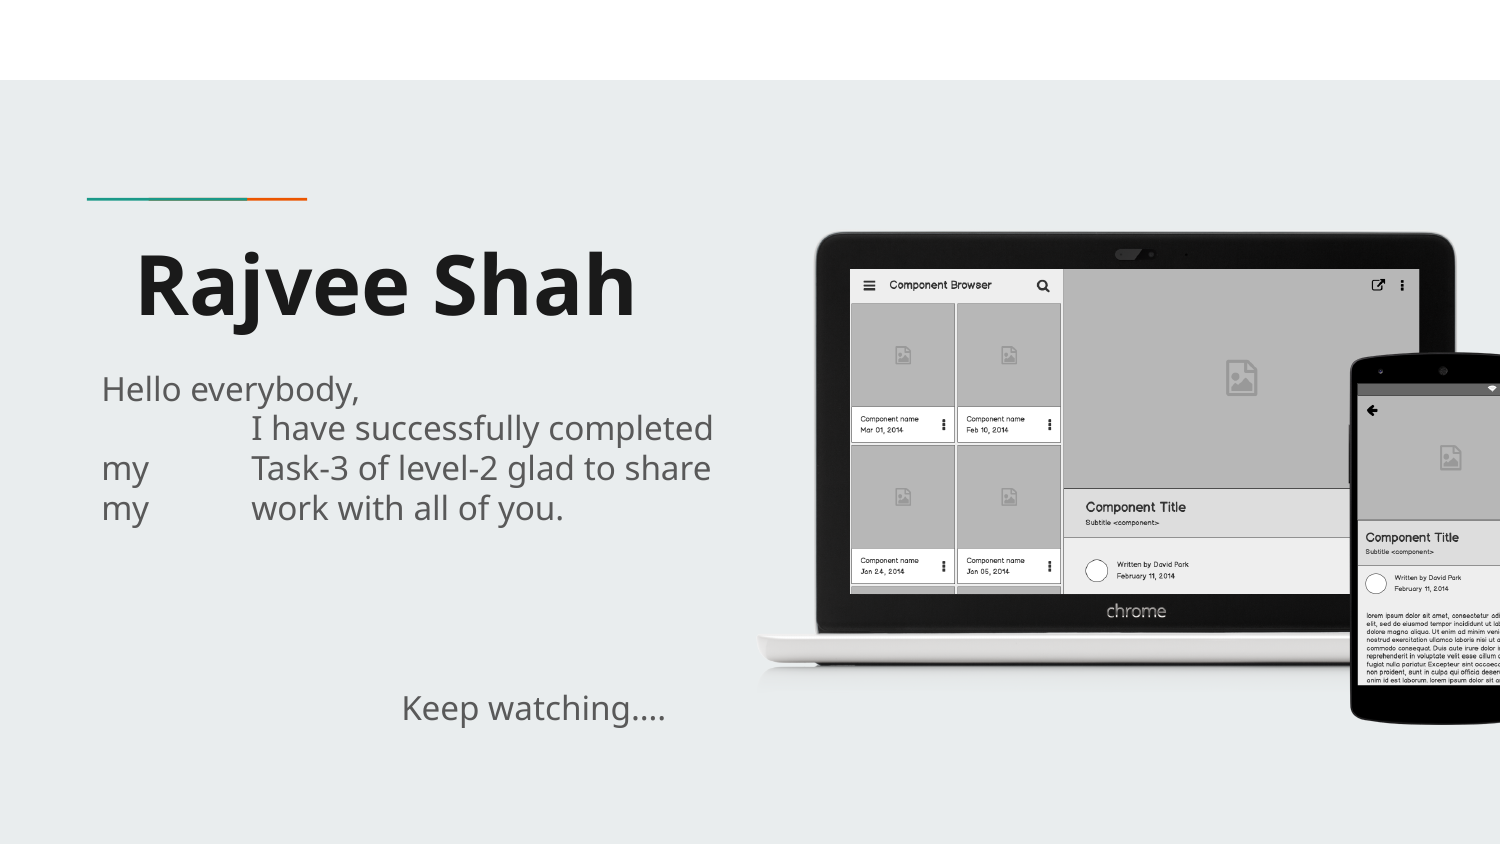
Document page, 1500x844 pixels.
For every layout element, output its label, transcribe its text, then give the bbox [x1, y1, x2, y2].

subtitle Hello everybody, I have successfully completed my Task-3 of level-2 glad to share my work with all of you. Keep watching…. [86, 352, 750, 649]
title Rajvee Shah [119, 216, 741, 352]
picture [755, 229, 1500, 725]
